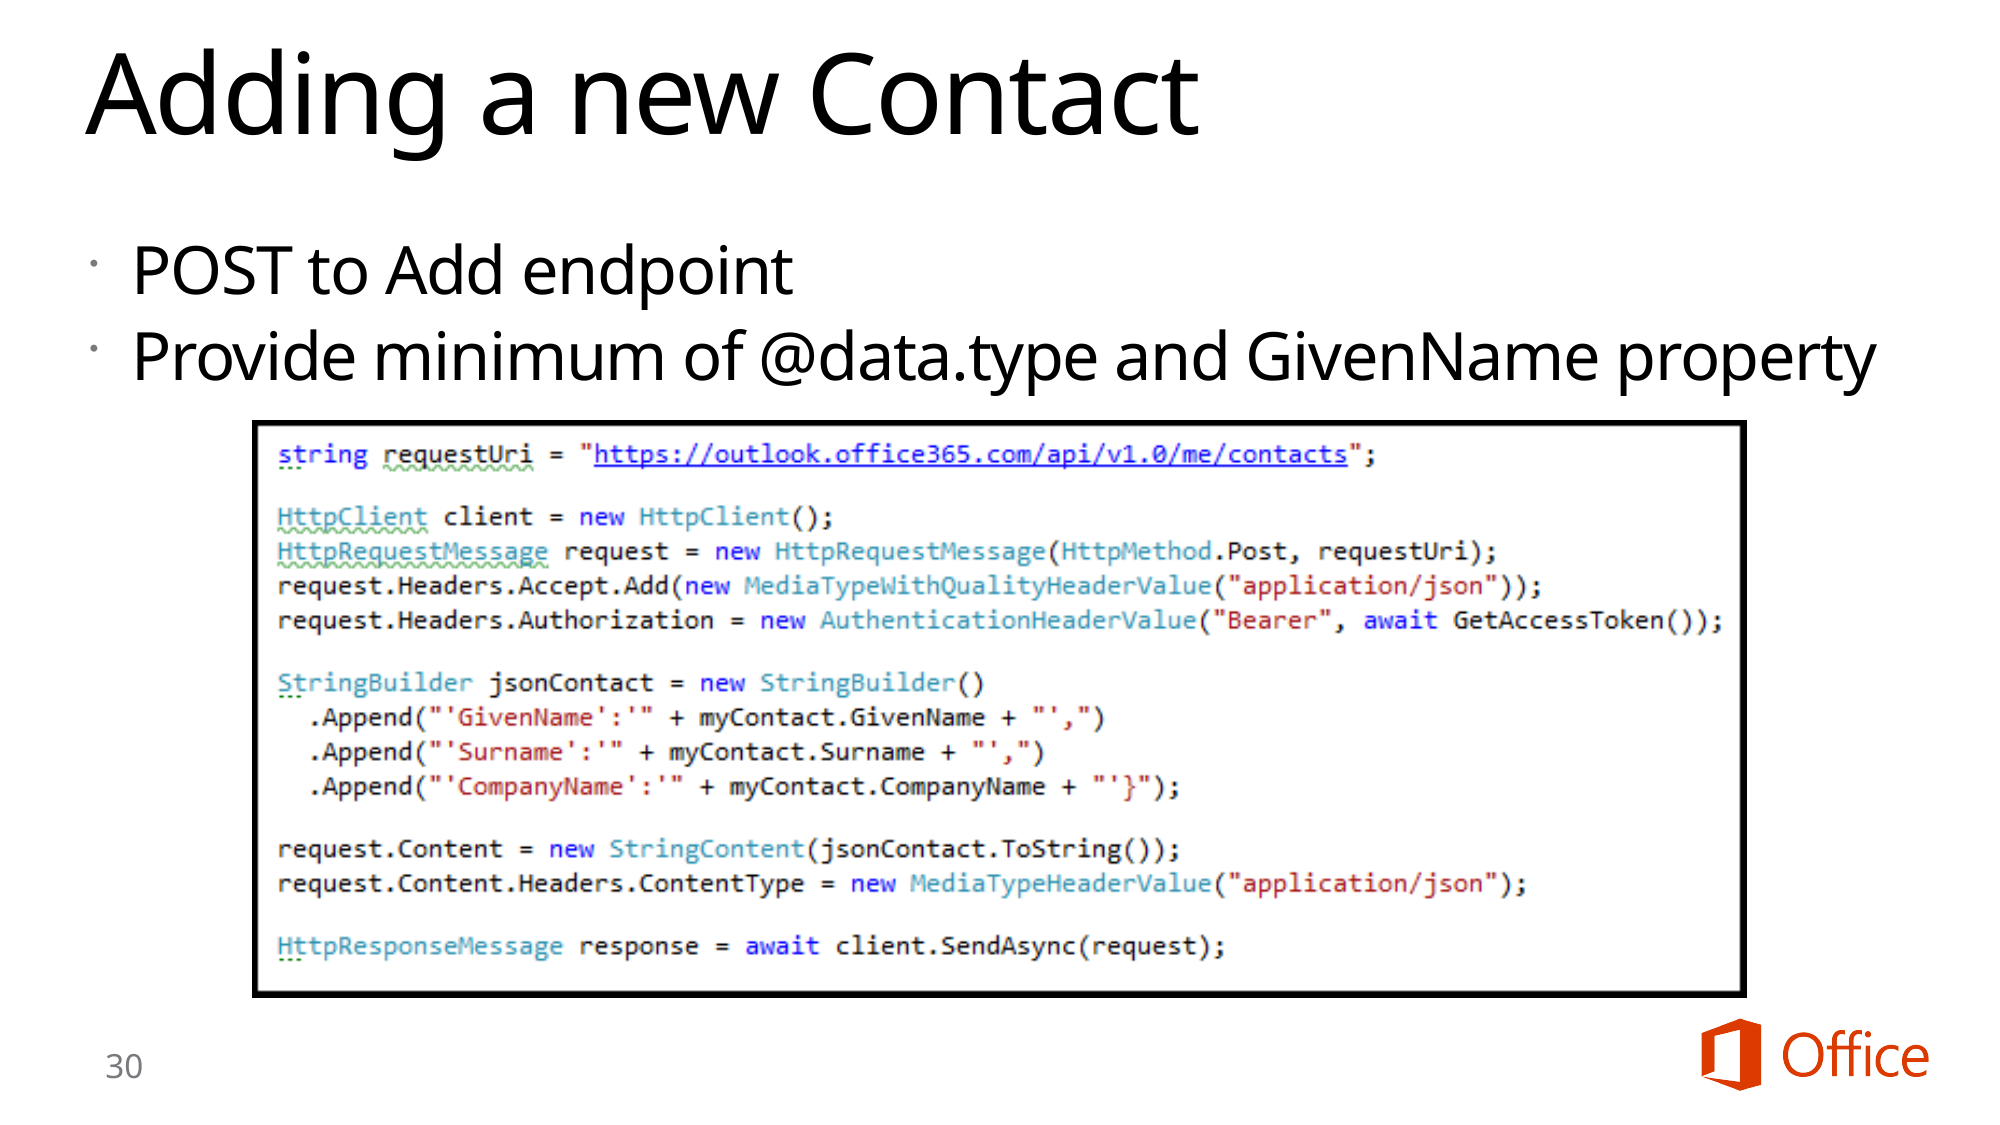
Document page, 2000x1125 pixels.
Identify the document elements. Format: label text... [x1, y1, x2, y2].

slide_number 30 [85, 1049, 178, 1086]
title Adding a new Contact [85, 37, 1914, 161]
picture [252, 419, 1960, 1122]
list POST to Add endpoint Provide minimum of @data.type and GivenName property [85, 237, 1914, 573]
